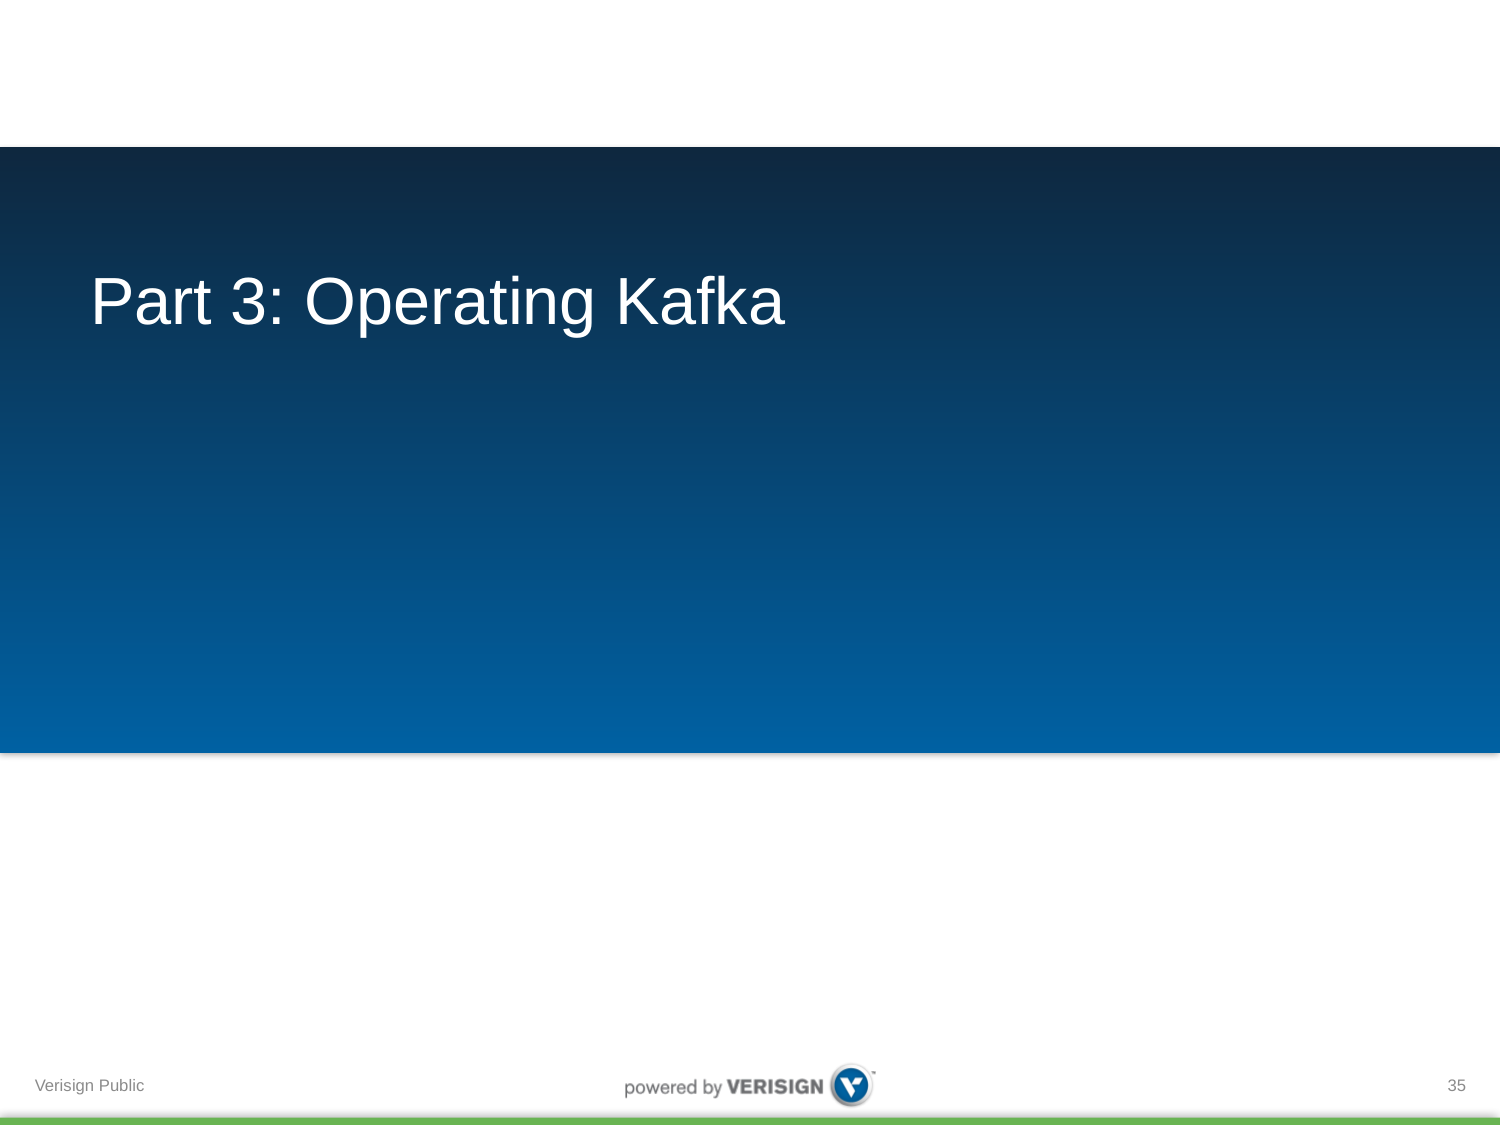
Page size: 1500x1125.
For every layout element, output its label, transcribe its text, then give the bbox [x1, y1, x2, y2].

picture [622, 1058, 878, 1112]
slide_number 35 [1422, 1072, 1482, 1098]
title Part 3: Operating Kafka [75, 170, 1425, 346]
